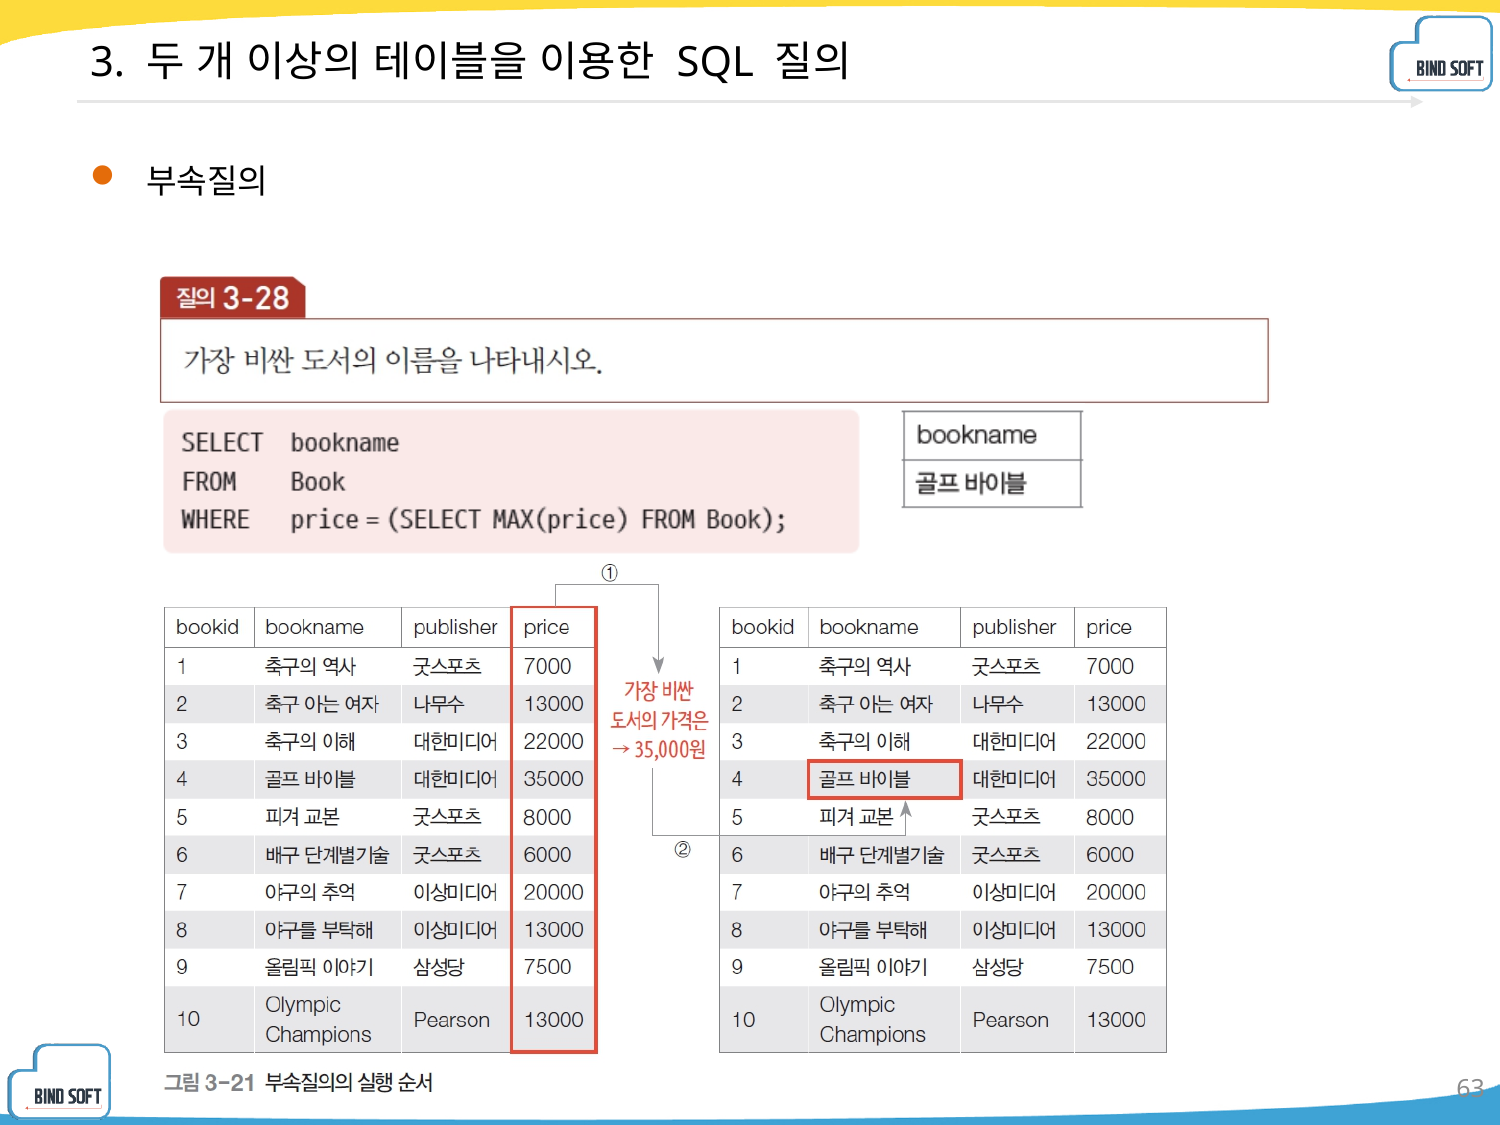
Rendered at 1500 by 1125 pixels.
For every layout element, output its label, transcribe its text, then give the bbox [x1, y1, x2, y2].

picture [0, 275, 1500, 1125]
list 부속질의 [75, 152, 1425, 1055]
slide_number 63 [1149, 1068, 1500, 1111]
title 3. 두 개 이상의 테이블을 이용한 SQL 질의 [75, 11, 1425, 108]
picture [0, 0, 1500, 96]
